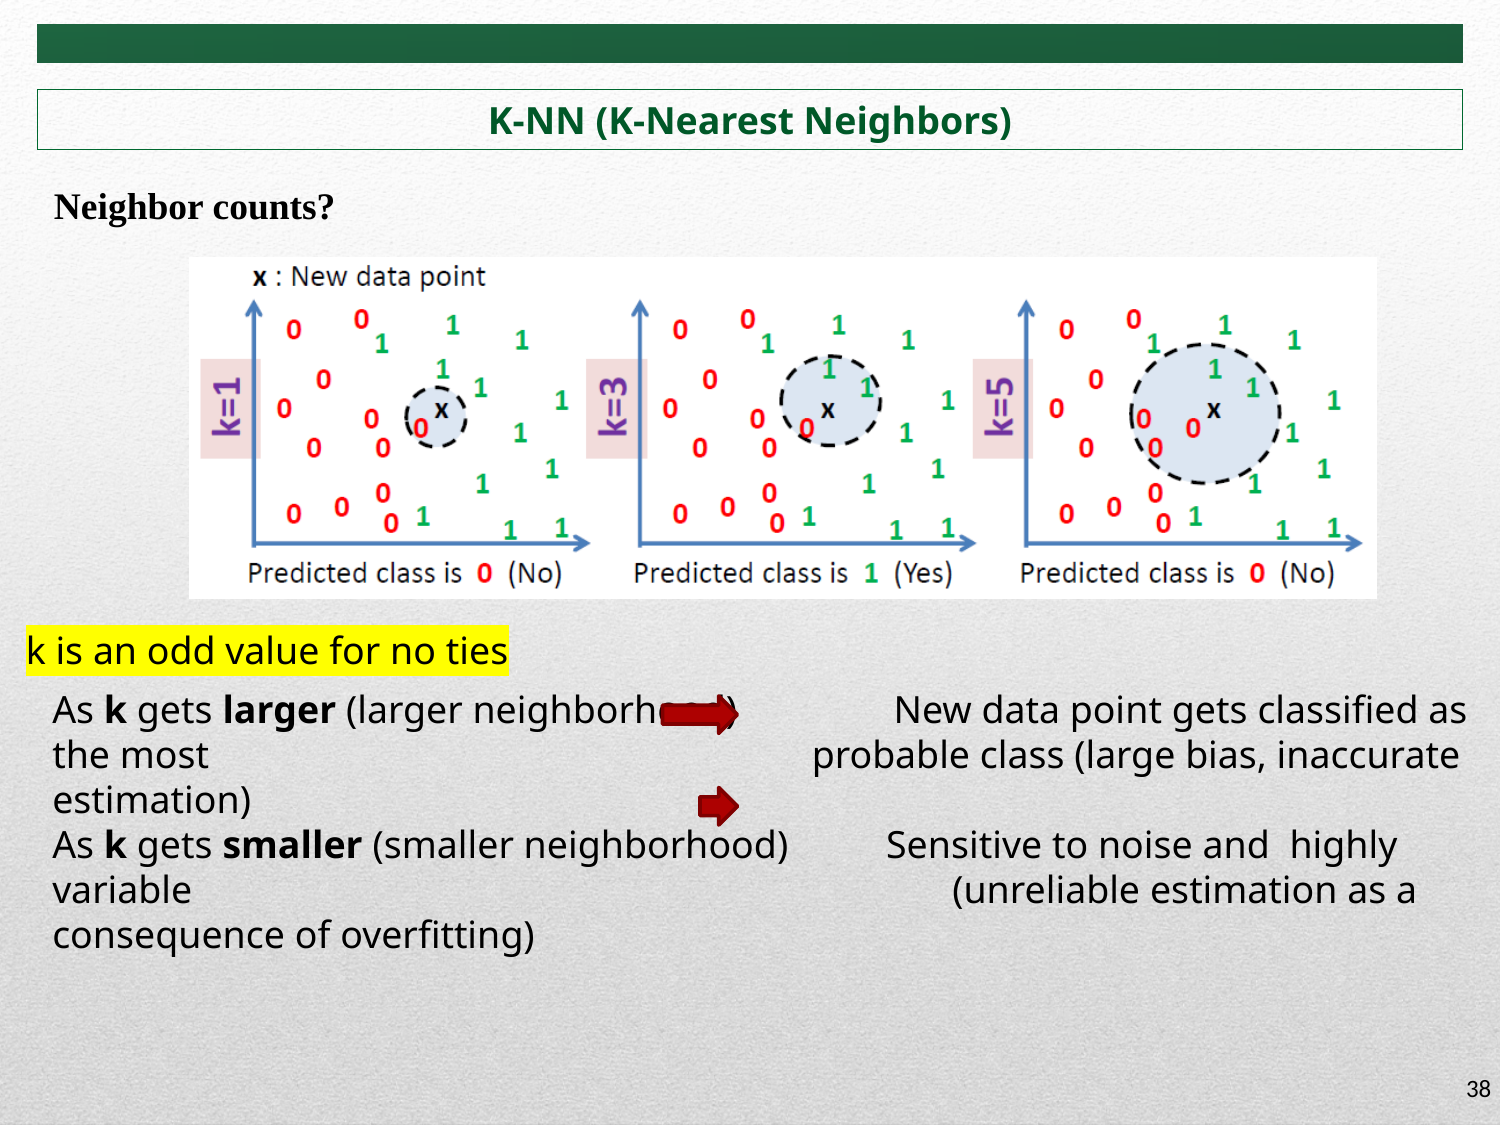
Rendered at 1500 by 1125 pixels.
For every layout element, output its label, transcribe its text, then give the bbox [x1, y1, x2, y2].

picture [37, 24, 1463, 63]
slide_number 38 [1381, 1065, 1500, 1125]
text_box [698, 785, 739, 827]
picture [188, 256, 1378, 600]
text_box k is an odd value for no ties [11, 619, 524, 680]
text_box [660, 694, 739, 736]
text_box As k gets larger (larger neighborhood) New data point gets classified as the most probable class (large bias, inaccurate estimation) As k gets smaller (smaller neighborhood) Sensitive to noise and highly variable (unreliable estimation as a consequence of overfitting) [37, 678, 1500, 964]
title K-NN (K-Nearest Neighbors) [37, 89, 1463, 150]
text_box Neighbor counts? [39, 174, 351, 235]
